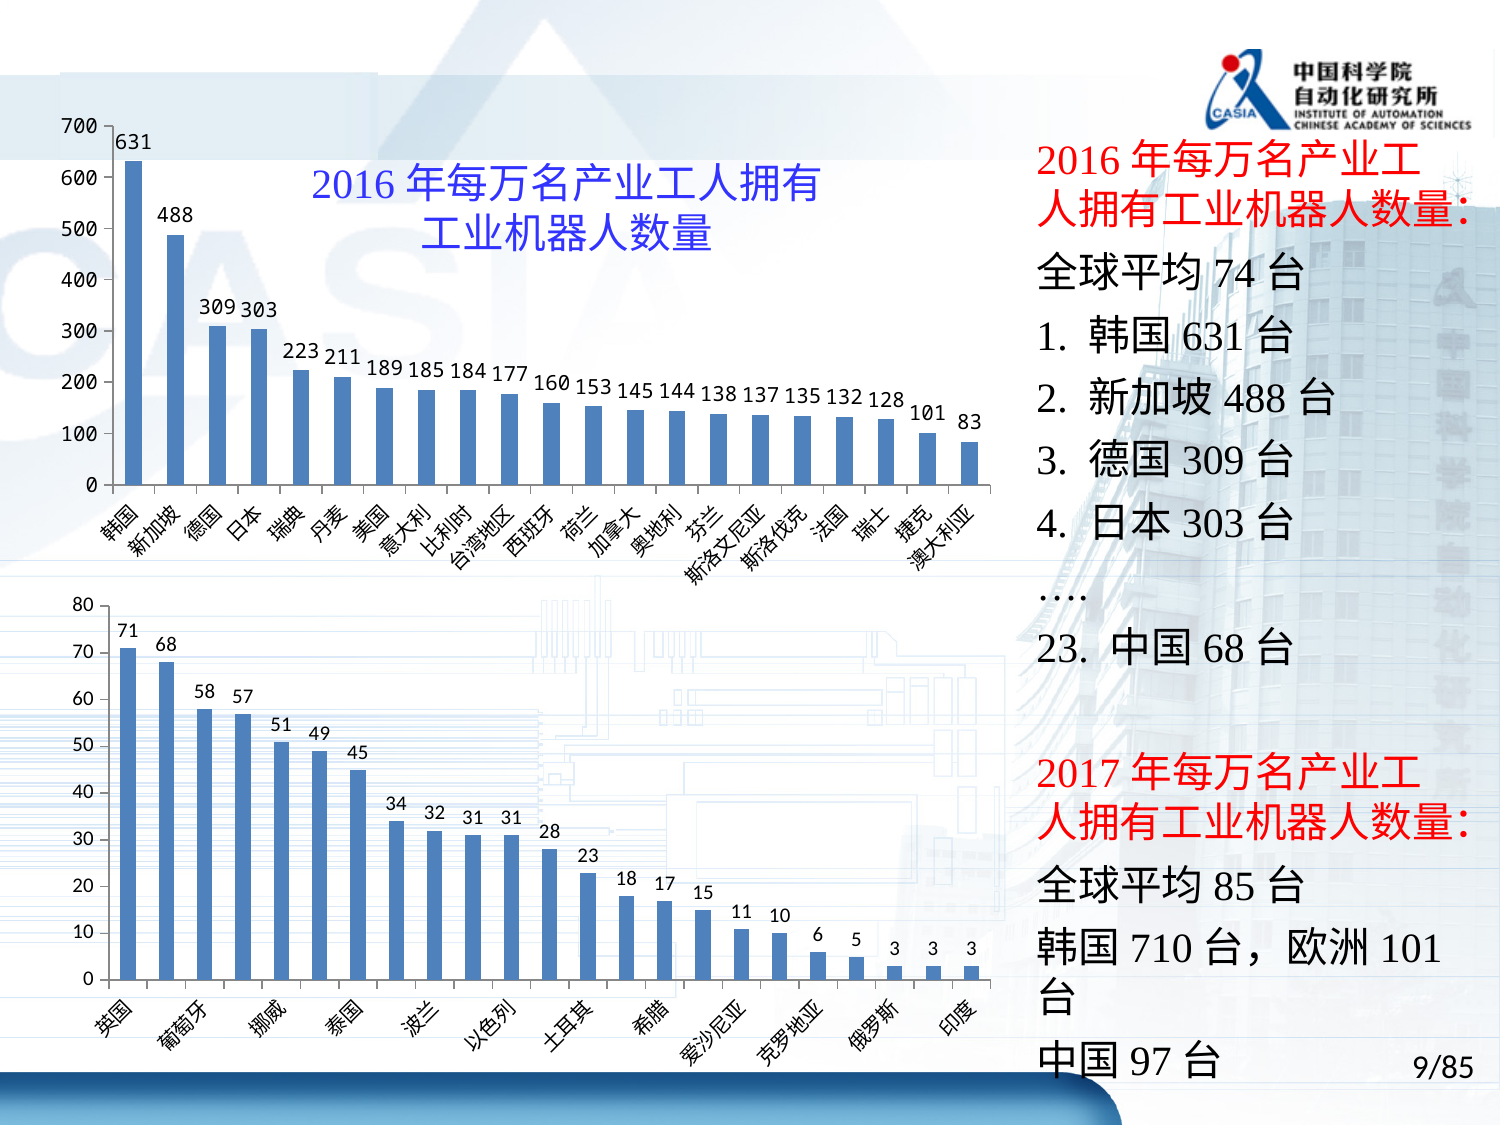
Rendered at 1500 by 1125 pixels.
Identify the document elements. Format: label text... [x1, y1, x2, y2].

slide_number 9/85 [1139, 1034, 1491, 1095]
chart [40, 101, 1011, 1083]
text_box 2016年每万名产业工人拥有工业机器人数量： 全球平均74台 1. 韩国631台 2. 新加坡488台 3. 德国309台 4. 日本303台 …. 23. 中国68台 2017年每万名产业工人拥有工业机器人数量： 全球平均85台 韩国710台，欧洲101台 中国97台 [1021, 125, 1479, 1092]
picture [0, 0, 1500, 1125]
